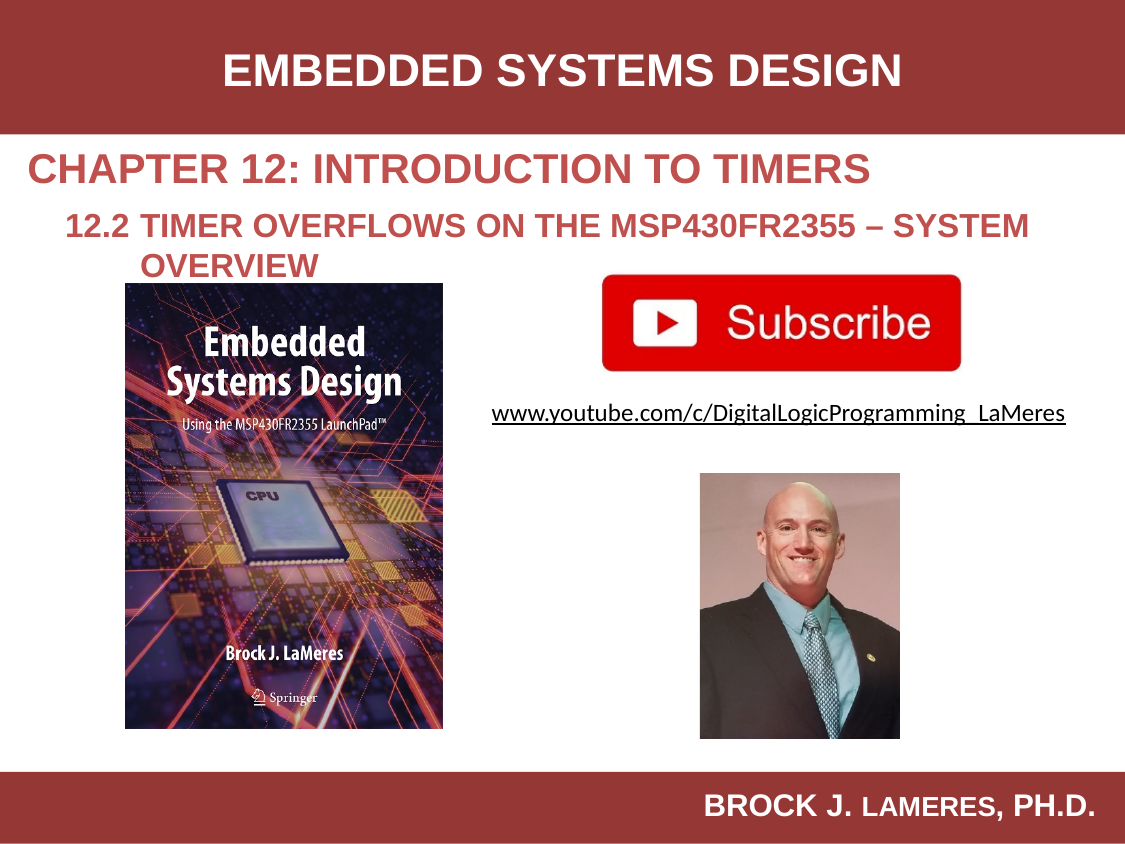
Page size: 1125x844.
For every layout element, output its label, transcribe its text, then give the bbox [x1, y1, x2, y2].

title Embedded Systems Design [0, 1, 1125, 135]
subtitle Brock J. LaMeres, Ph.D. [687, 777, 1113, 832]
picture [599, 270, 963, 374]
text_box [0, 770, 1125, 844]
text_box 12.2 Timer Overflows on the MSP430FR2355 – System Overview [49, 196, 1113, 252]
picture [124, 283, 444, 729]
text_box Chapter 12: Introduction to Timers [12, 136, 1100, 200]
text_box www.youtube.com/c/DigitalLogicProgramming_LaMeres [476, 389, 1102, 434]
picture [699, 473, 901, 739]
